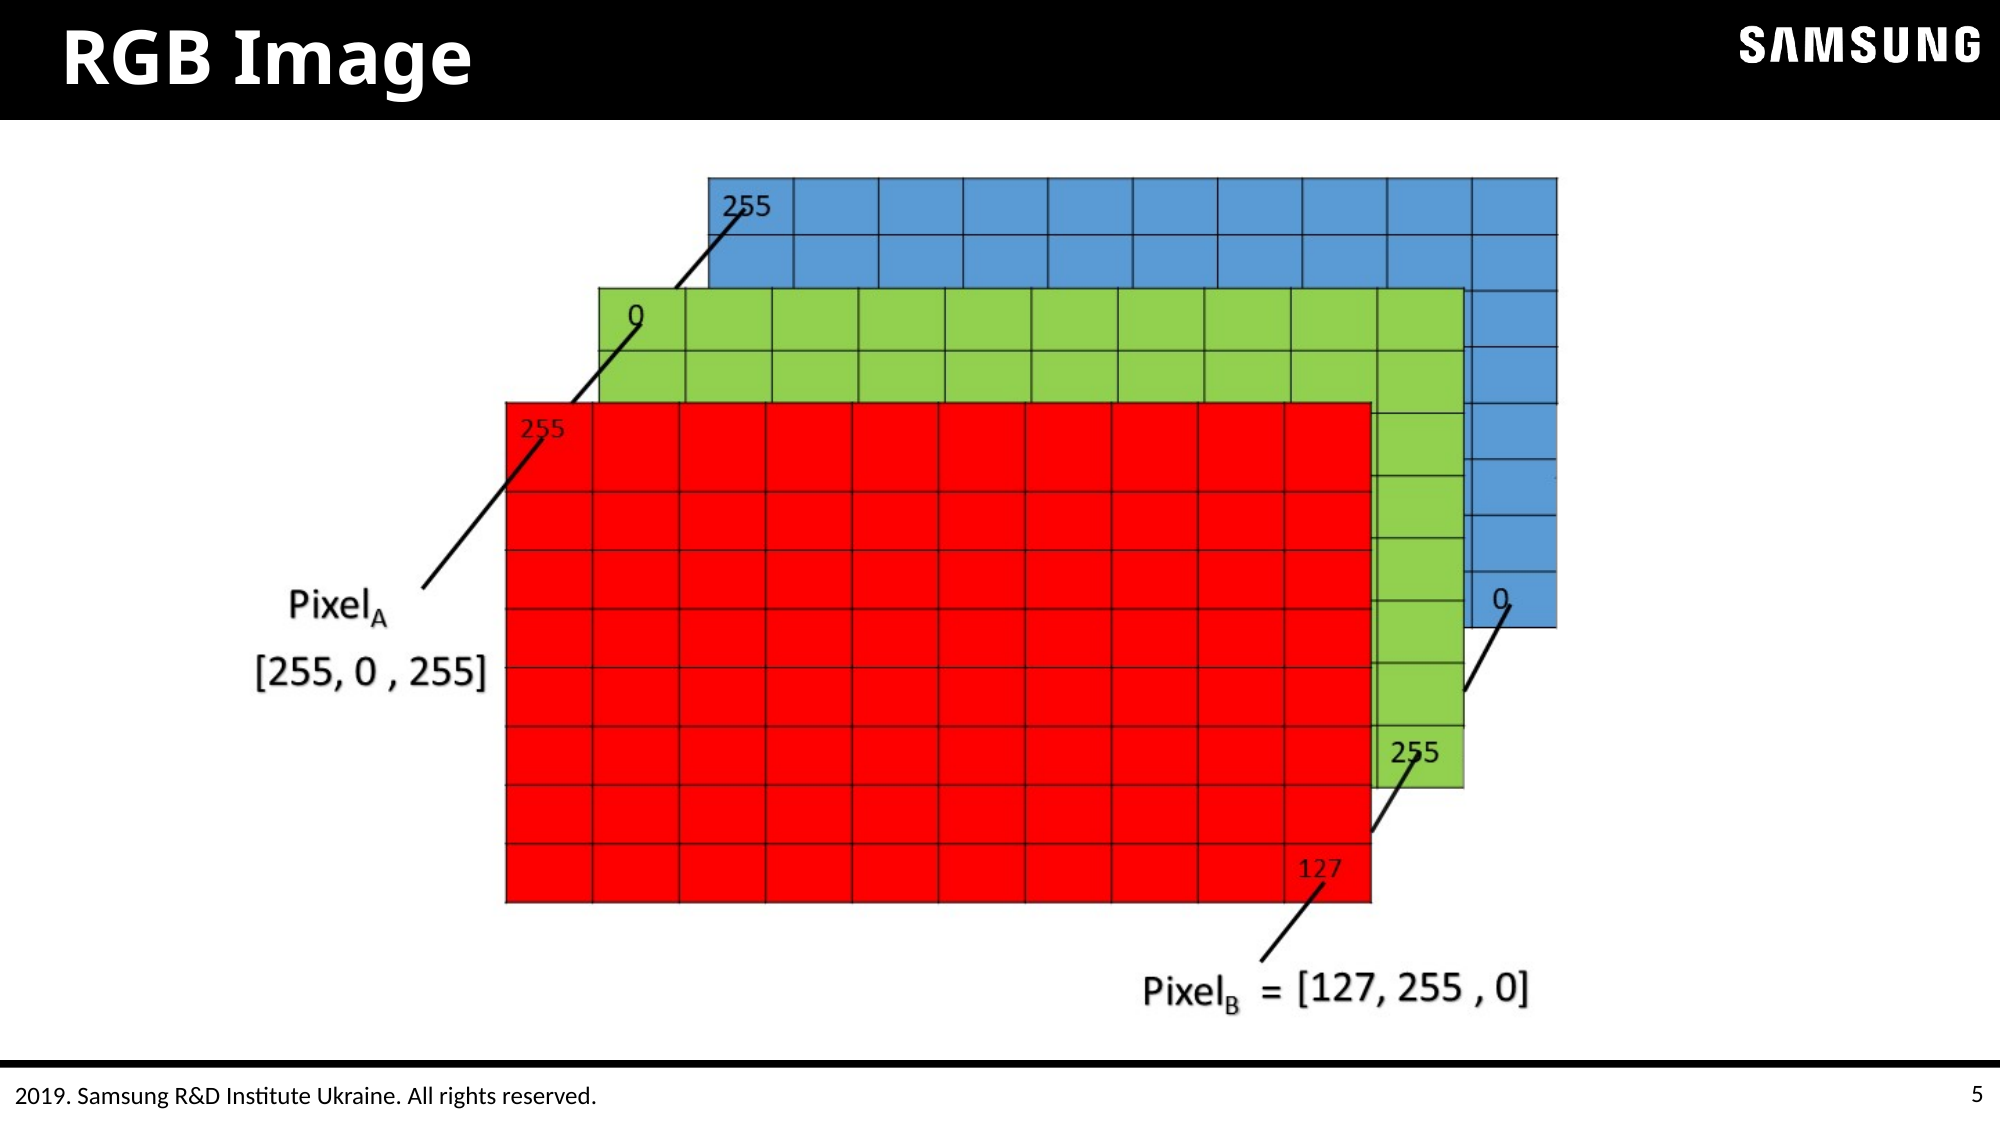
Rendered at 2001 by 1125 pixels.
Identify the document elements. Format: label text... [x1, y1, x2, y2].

slide_number 5 [1548, 1062, 1999, 1123]
picture [1734, 20, 1982, 67]
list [228, 143, 1588, 1042]
footer 2019. Samsung R&D Institute Ukraine. All rights reserved. [0, 1065, 645, 1125]
title RGB Image [0, 0, 1734, 120]
